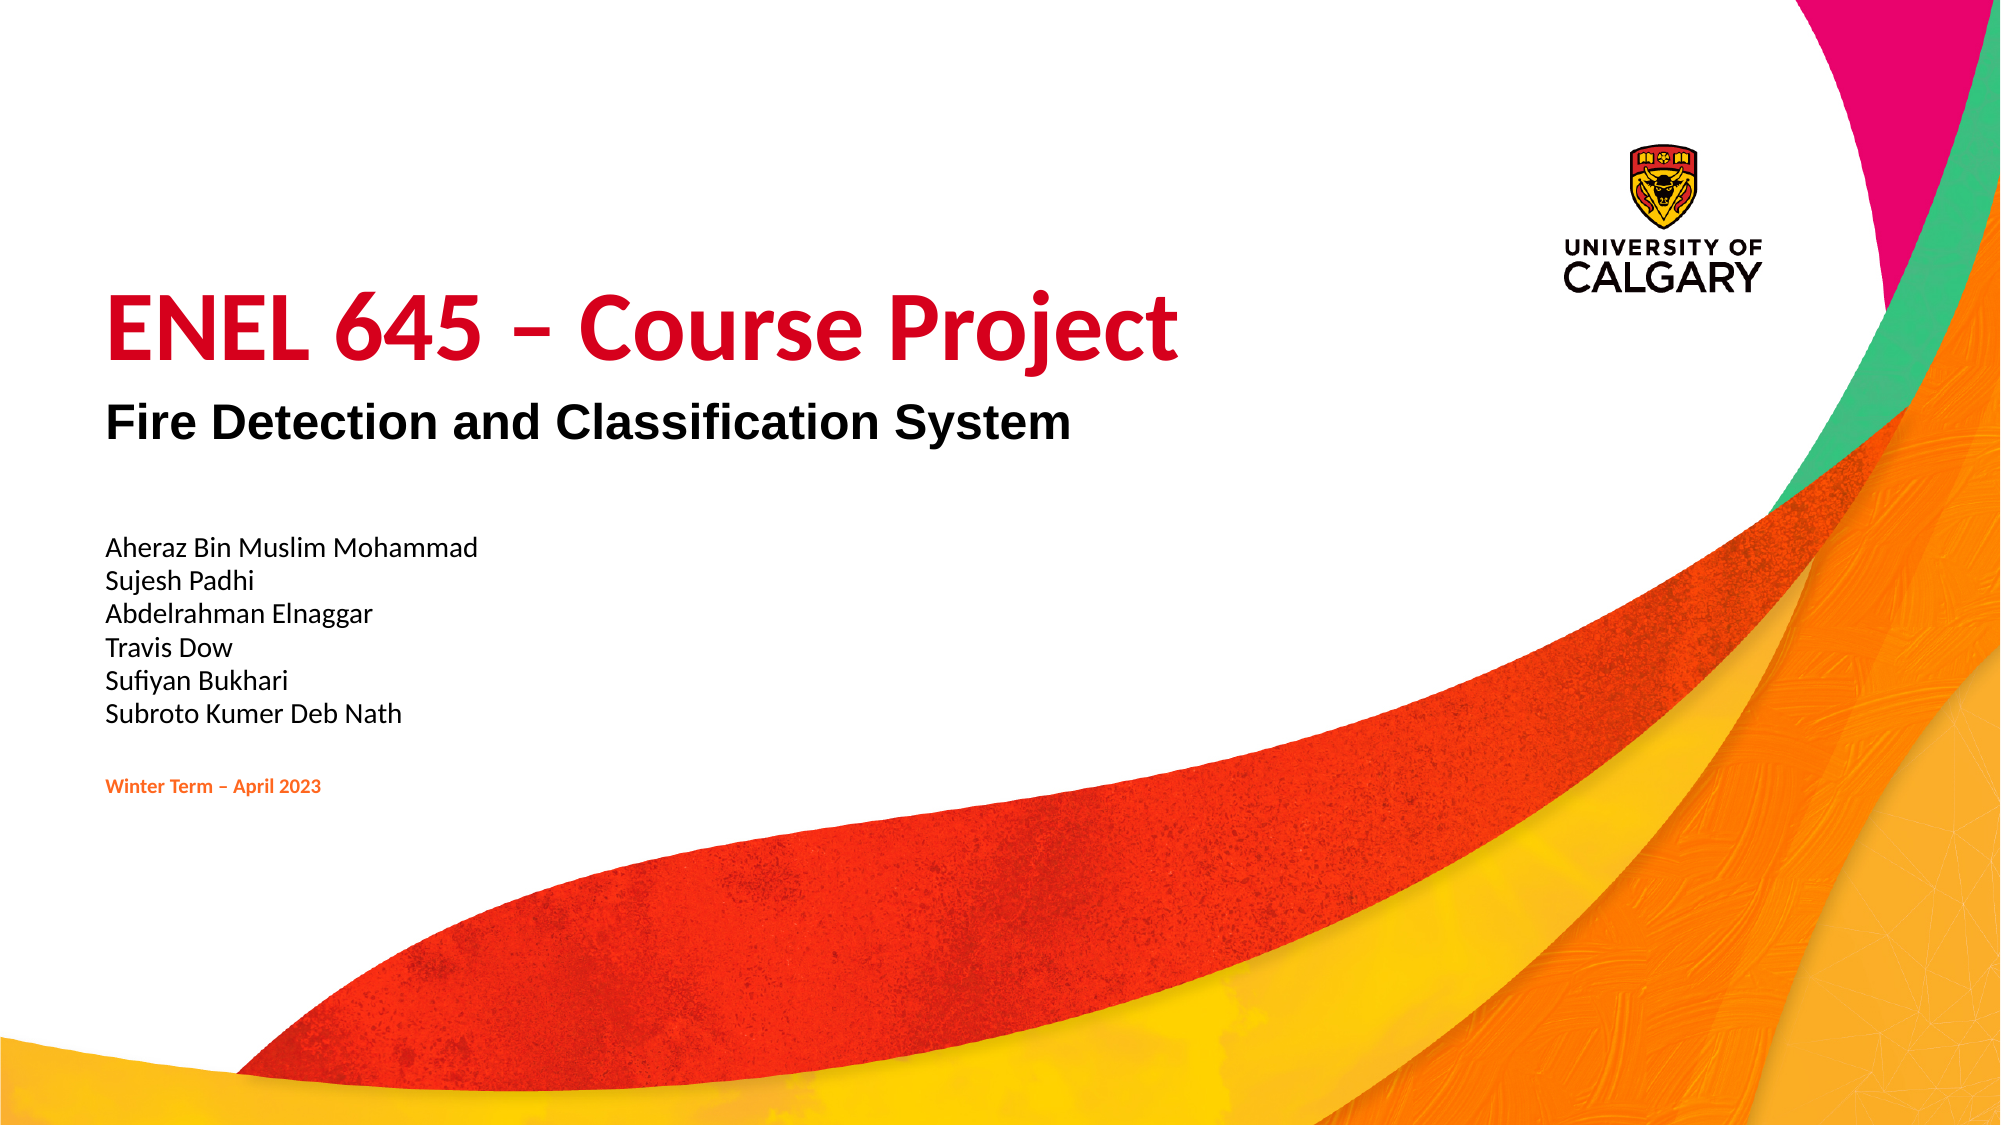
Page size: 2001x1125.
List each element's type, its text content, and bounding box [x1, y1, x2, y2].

subtitle Fire Detection and Classification System [90, 388, 1377, 474]
picture [0, 0, 2001, 1125]
title ENEL 645 – Course Project [90, 79, 1377, 388]
list Aheraz Bin Muslim Mohammad Sujesh Padhi Abdelrahman Elnaggar Travis Dow Sufiyan Bukhari Subroto Kumer Deb Nath [90, 505, 1136, 737]
list Winter Term – April 2023 [90, 768, 663, 818]
